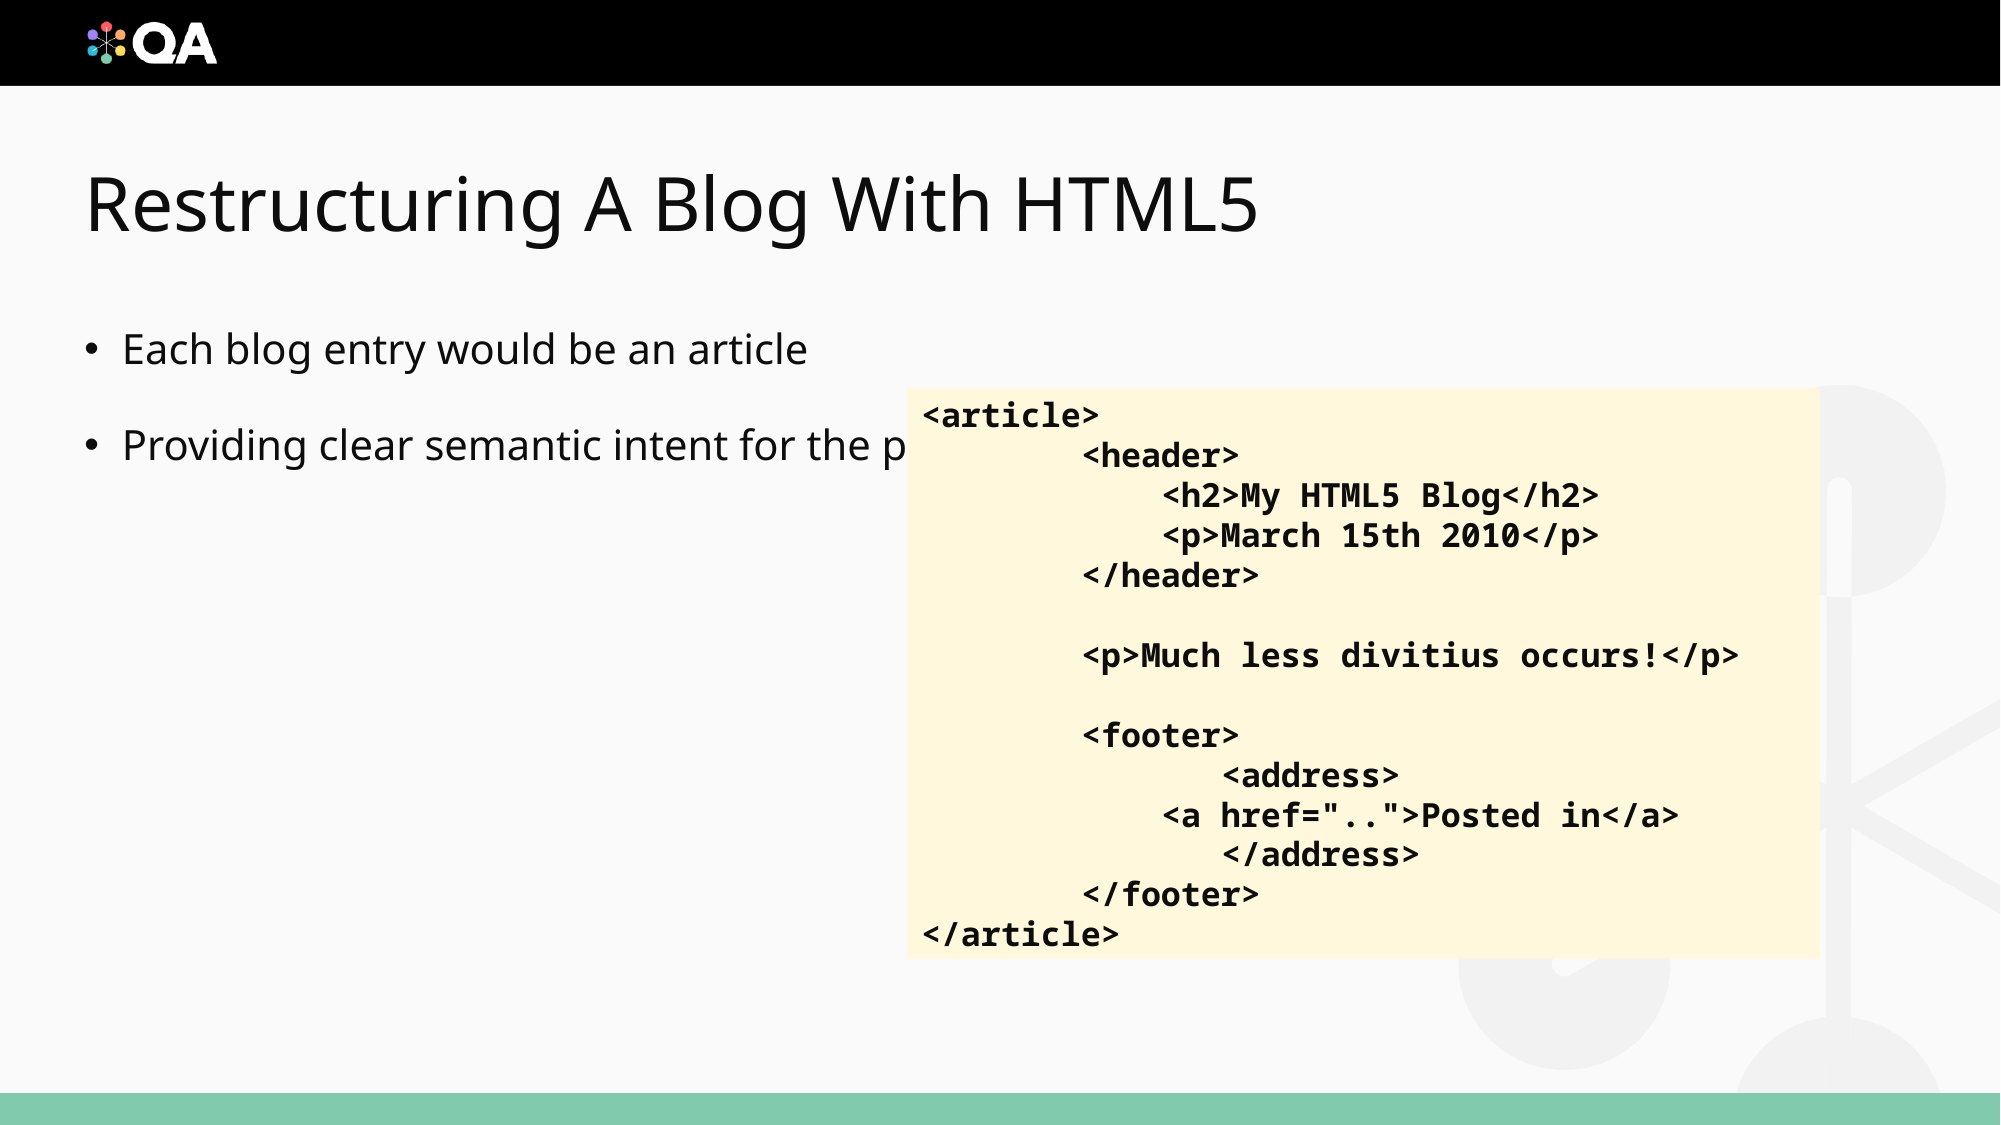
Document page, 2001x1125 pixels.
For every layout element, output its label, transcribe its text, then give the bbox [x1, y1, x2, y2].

list Each blog entry would be an article Providing clear semantic intent for the page [84, 315, 1196, 1125]
picture [0, 0, 2001, 1125]
text_box <article> <header> <h2>My HTML5 Blog</h2> <p>March 15th 2010</p> </header> <p>Much less divitius occurs!</p> <footer> <address> <a href="..">Posted in</a> </address> </footer> </article> [907, 388, 1819, 961]
title Restructuring A Blog With HTML5 [84, 159, 1916, 278]
